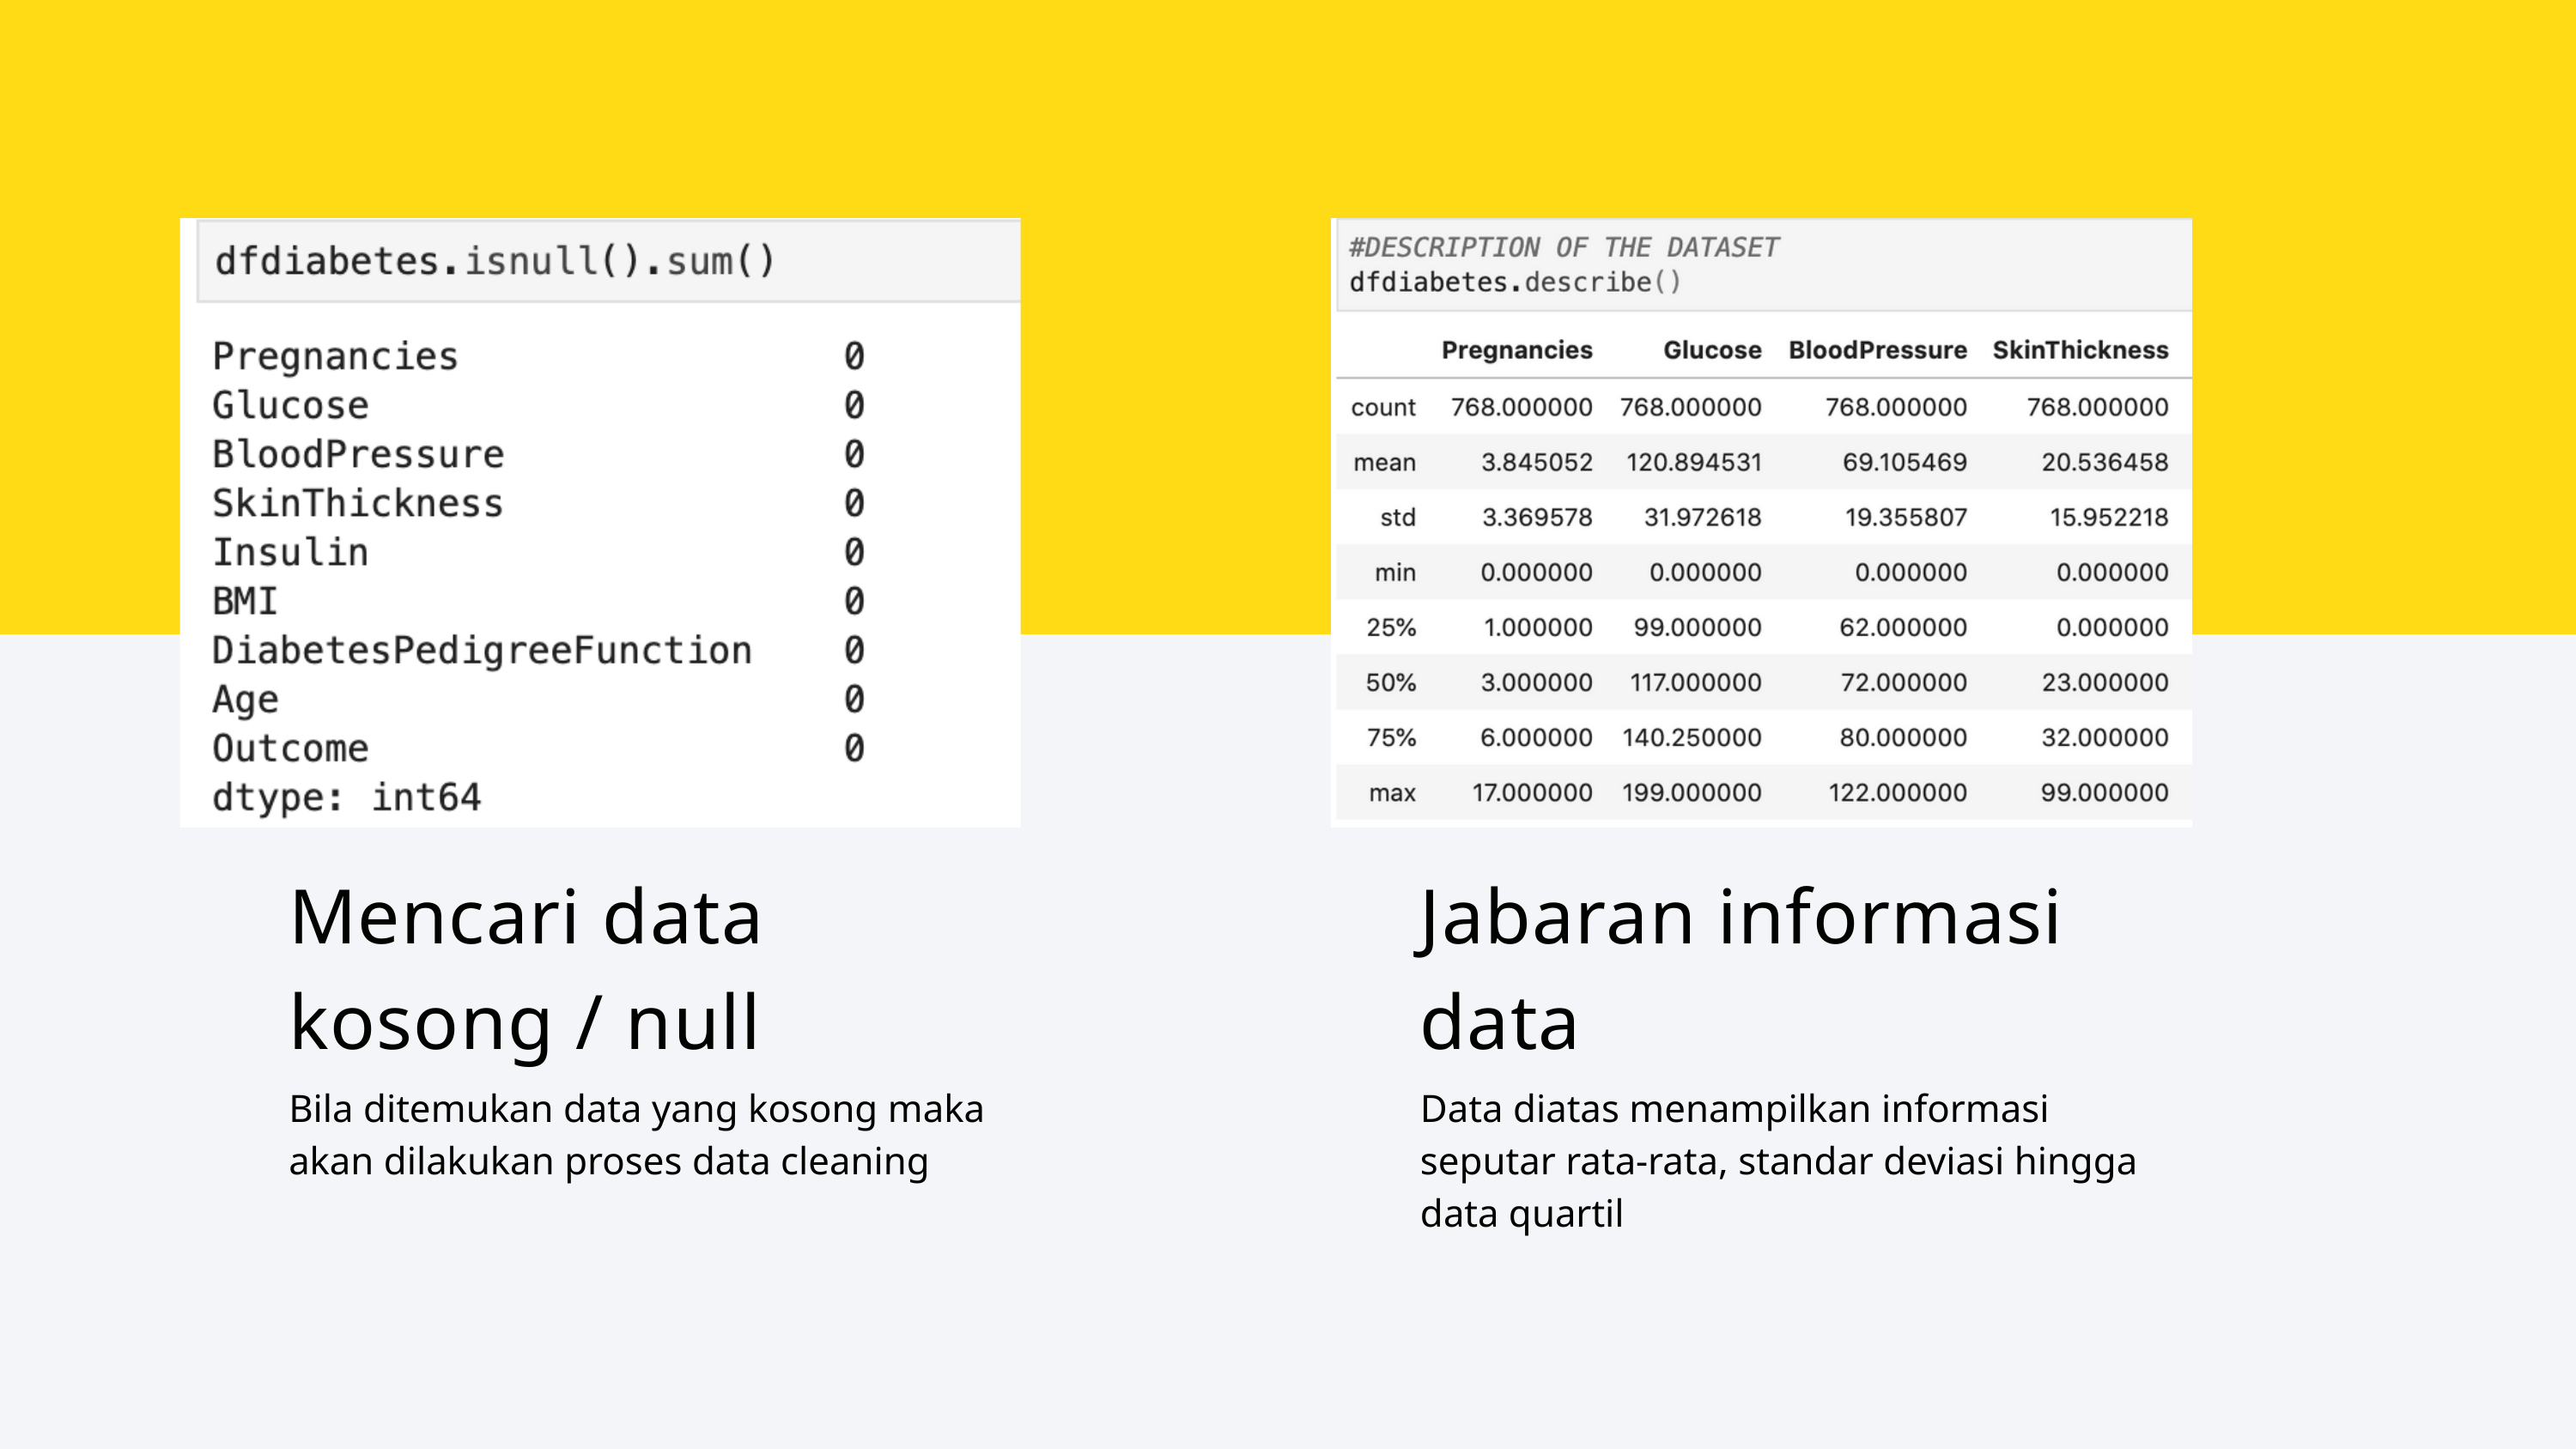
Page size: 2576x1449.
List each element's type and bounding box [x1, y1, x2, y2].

text_box [289, 862, 1021, 1231]
text_box [0, 0, 2576, 634]
text_box [179, 217, 1021, 828]
text_box [1419, 862, 2157, 1231]
text_box [1330, 217, 2193, 828]
